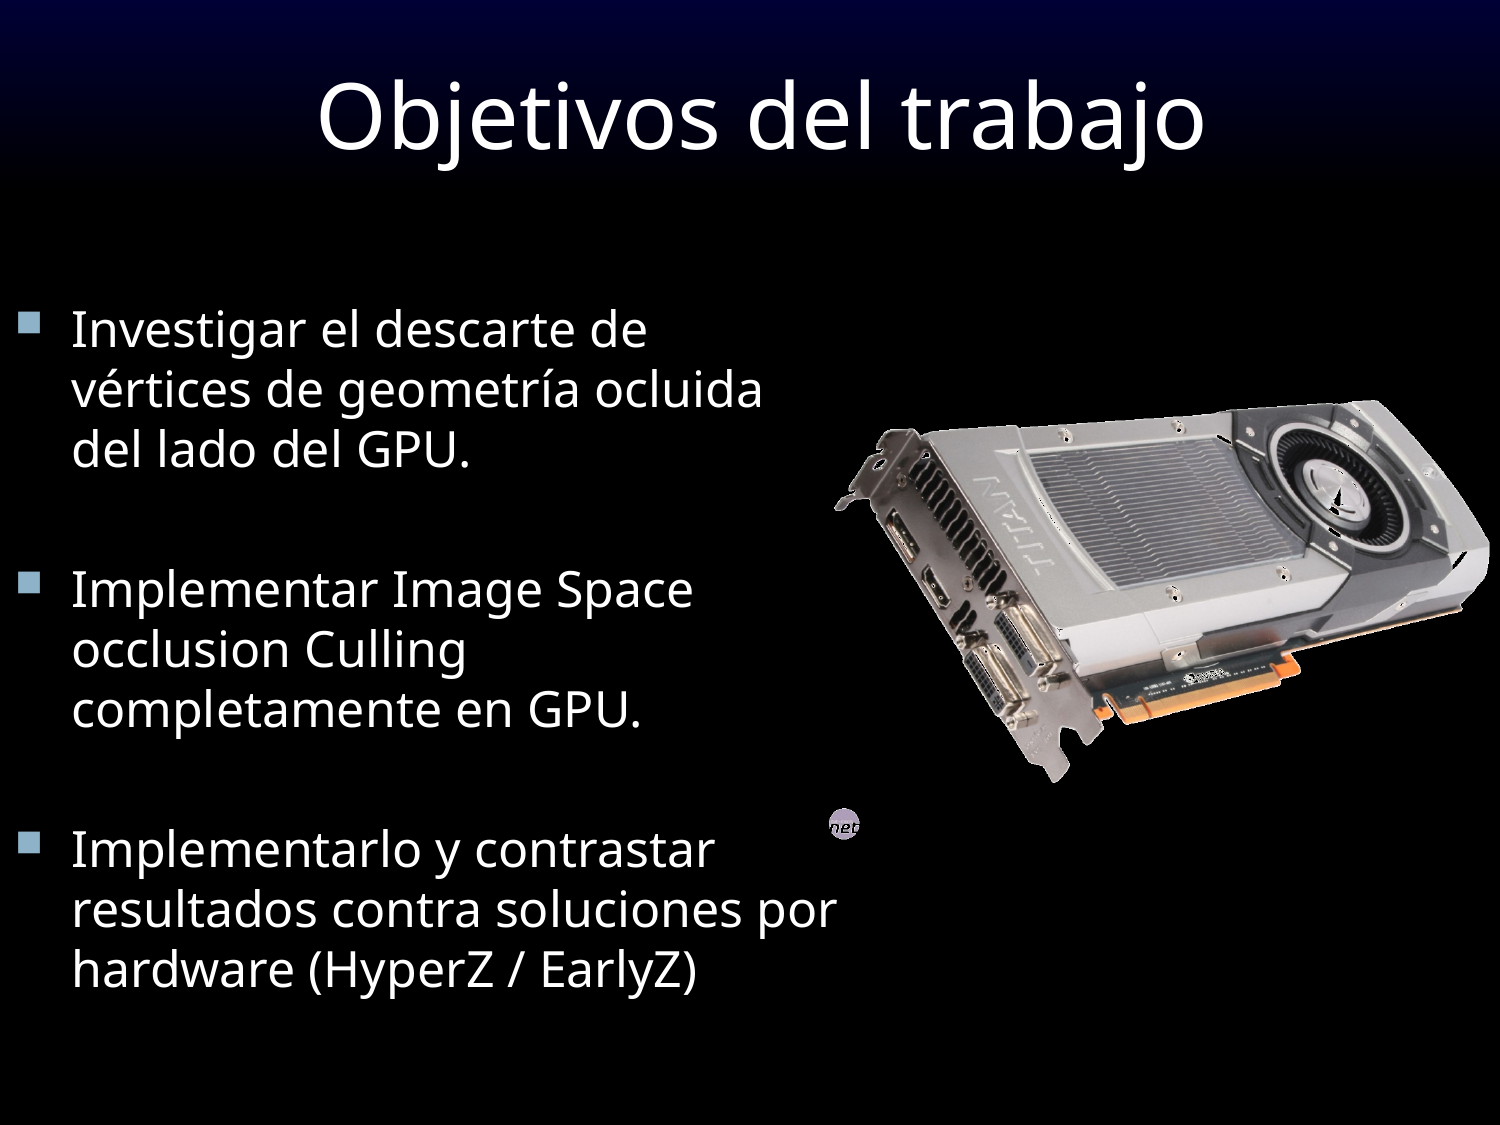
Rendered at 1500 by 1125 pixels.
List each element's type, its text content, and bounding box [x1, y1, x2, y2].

title Objetivos del trabajo [112, 24, 1413, 201]
picture [825, 302, 1500, 843]
list Investigar el descarte de vértices de geometría ocluida del lado del GPU. Implementar Image Space occlusion Culling completamente en GPU. Implementarlo y contrastar resultados contra soluciones por hardware (HyperZ / EarlyZ) [0, 219, 857, 971]
